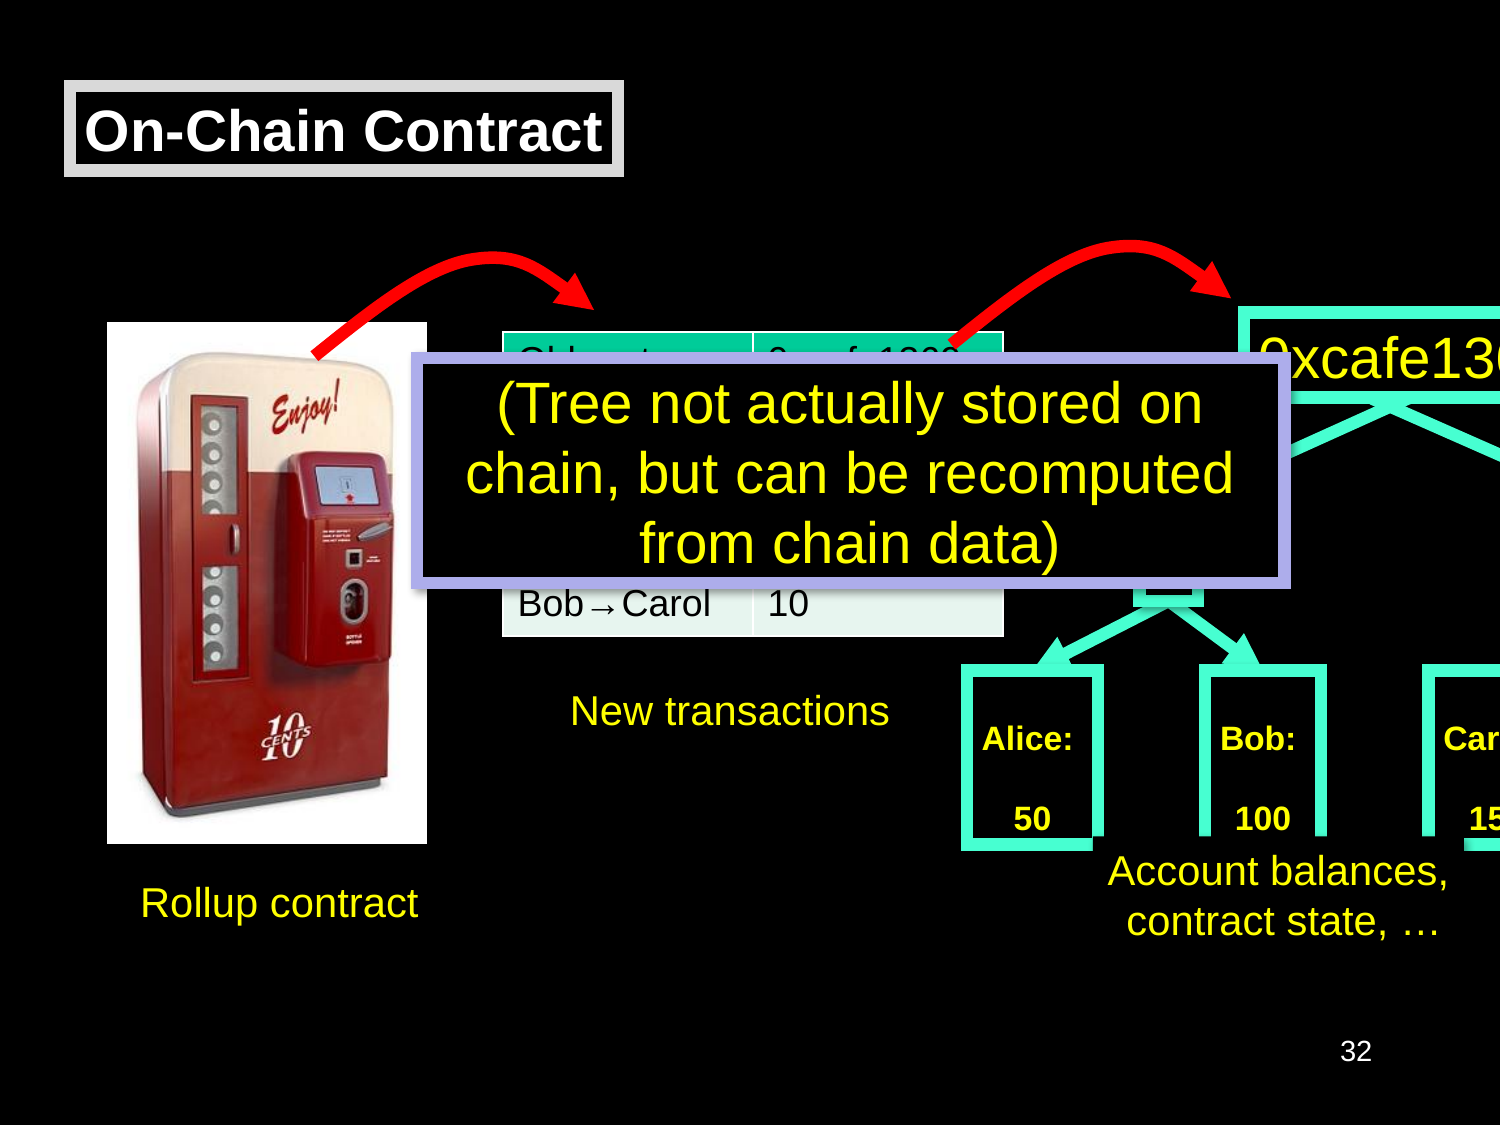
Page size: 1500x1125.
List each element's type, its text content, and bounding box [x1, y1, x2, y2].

table_cell Bob→Carol [504, 594, 752, 635]
text_box Rollup contract [125, 868, 434, 933]
table_header Old root [504, 333, 752, 356]
table_cell 10 [754, 594, 953, 635]
text_box Account balances, contract state, … [1092, 836, 1464, 952]
text_box New transactions [554, 676, 906, 742]
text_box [958, 312, 1500, 813]
text_box (Tree not actually stored on chain, but can be recomputed from chain data) [431, 358, 953, 583]
text_box [358, 258, 595, 337]
picture [107, 322, 427, 844]
slide_number 32 [1074, 1024, 1388, 1101]
text_box On-Chain Contract [70, 85, 618, 171]
table_header 0xcafe1369 [754, 333, 953, 356]
text_box [993, 246, 1232, 311]
